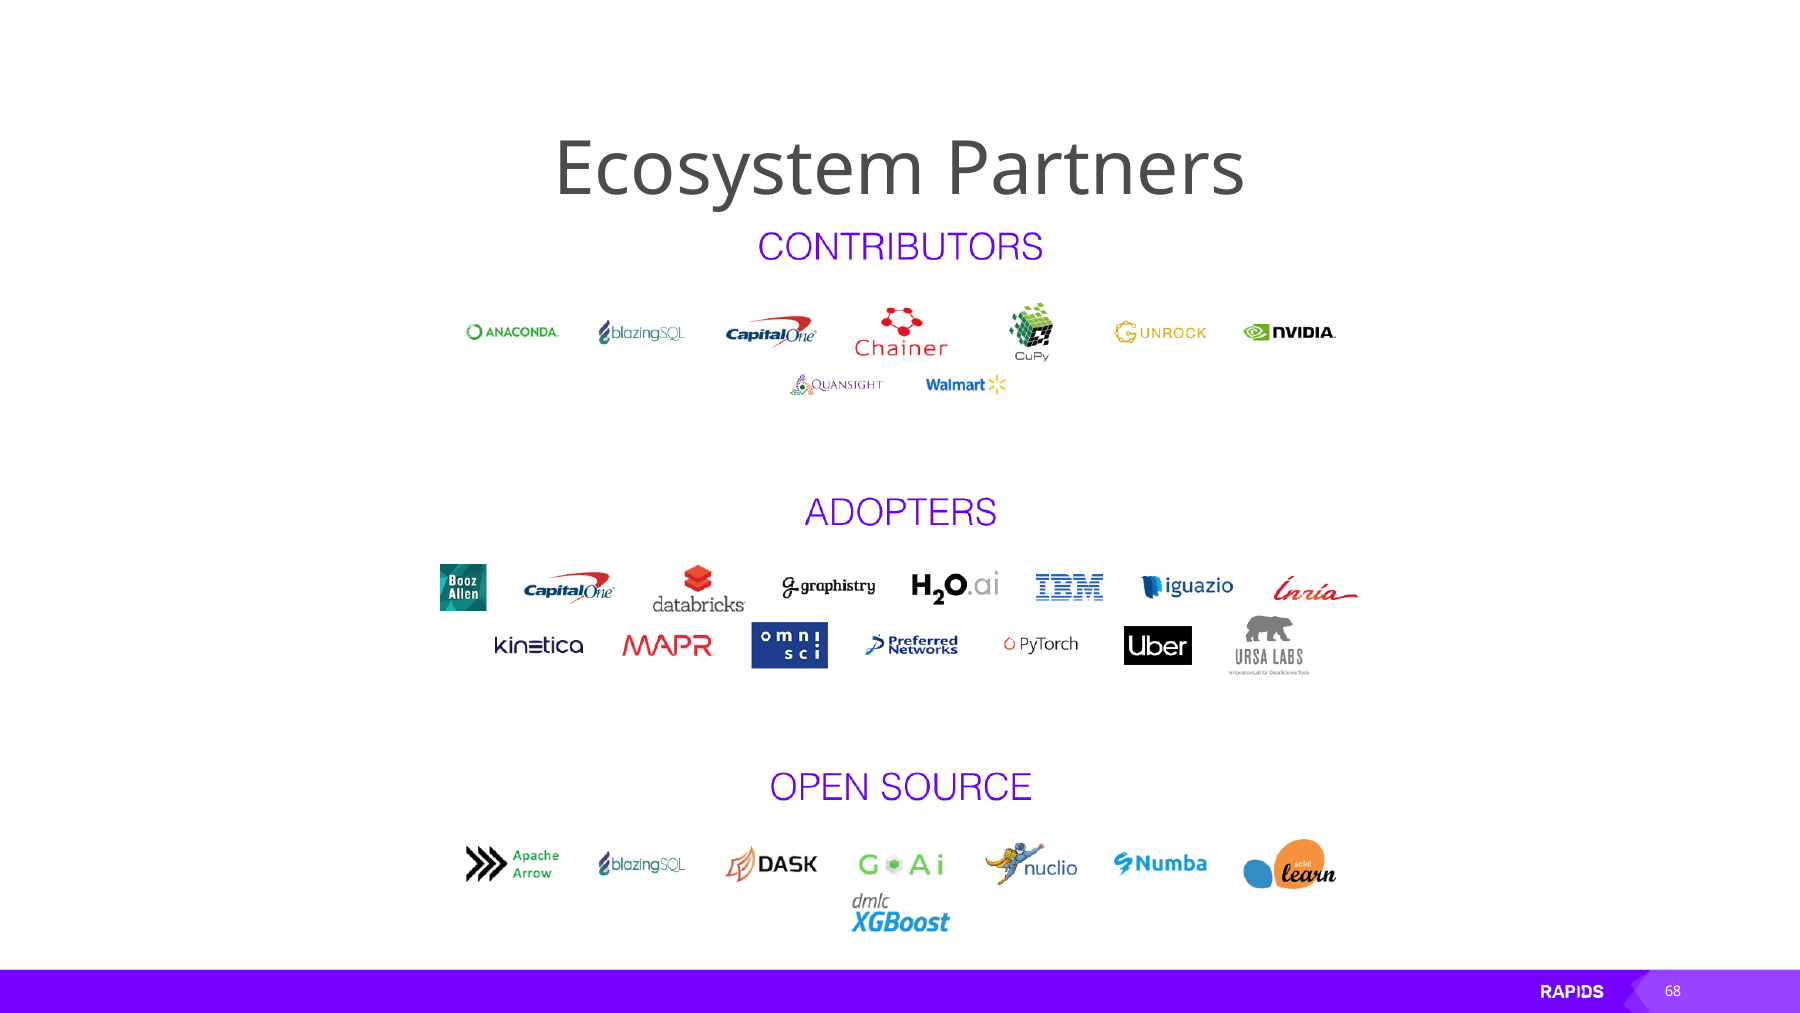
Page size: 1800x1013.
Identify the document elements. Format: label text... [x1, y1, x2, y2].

title Ecosystem Partners [81, 120, 1719, 218]
picture [0, 0, 1800, 1013]
